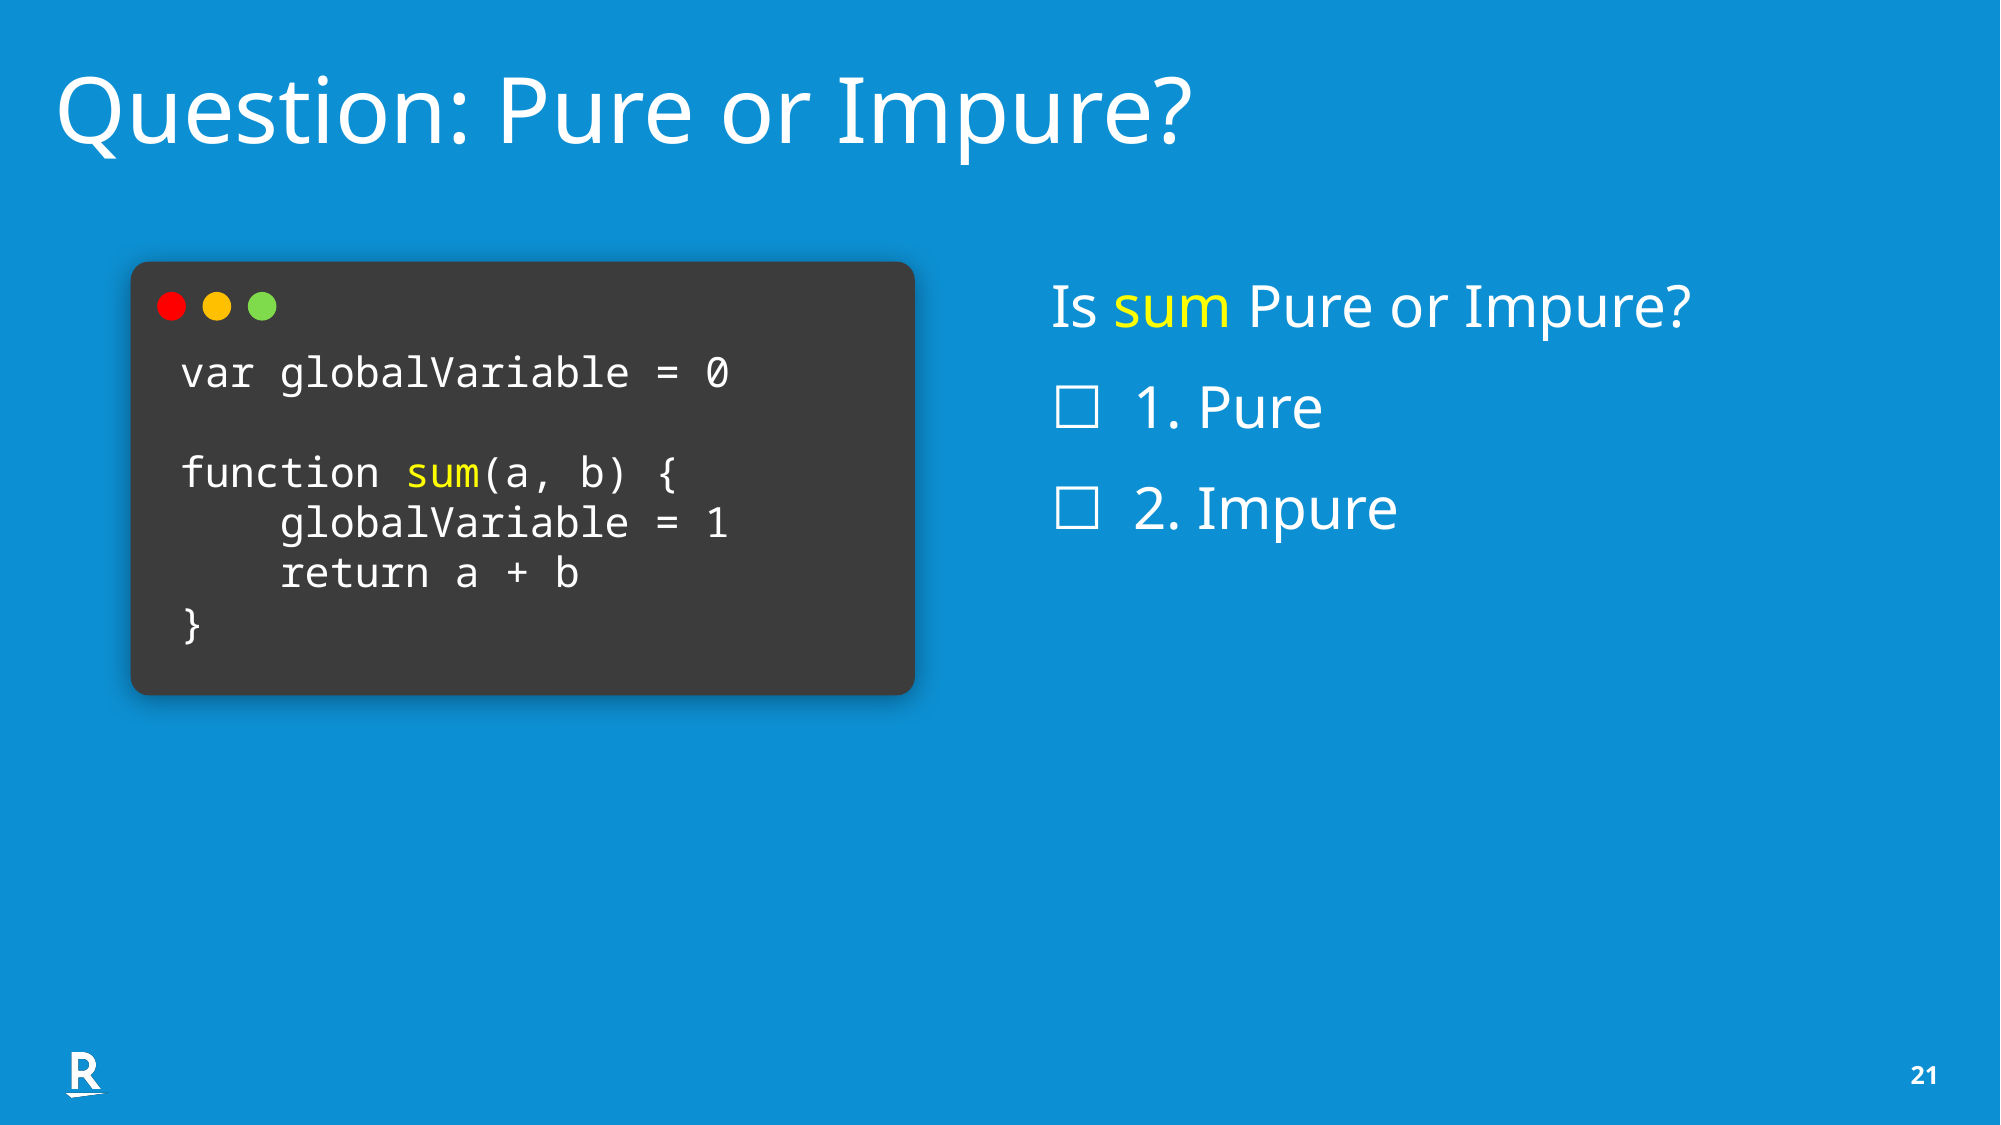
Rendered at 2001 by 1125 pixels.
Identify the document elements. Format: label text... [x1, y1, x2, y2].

picture [72, 1053, 99, 1088]
text_box Question: Pure or Impure? [54, 51, 1945, 176]
text_box Is sum Pure or Impure? ☐ 1. Pure ☐ 2. Impure [1036, 261, 1945, 664]
picture [67, 1093, 99, 1097]
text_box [130, 261, 915, 696]
